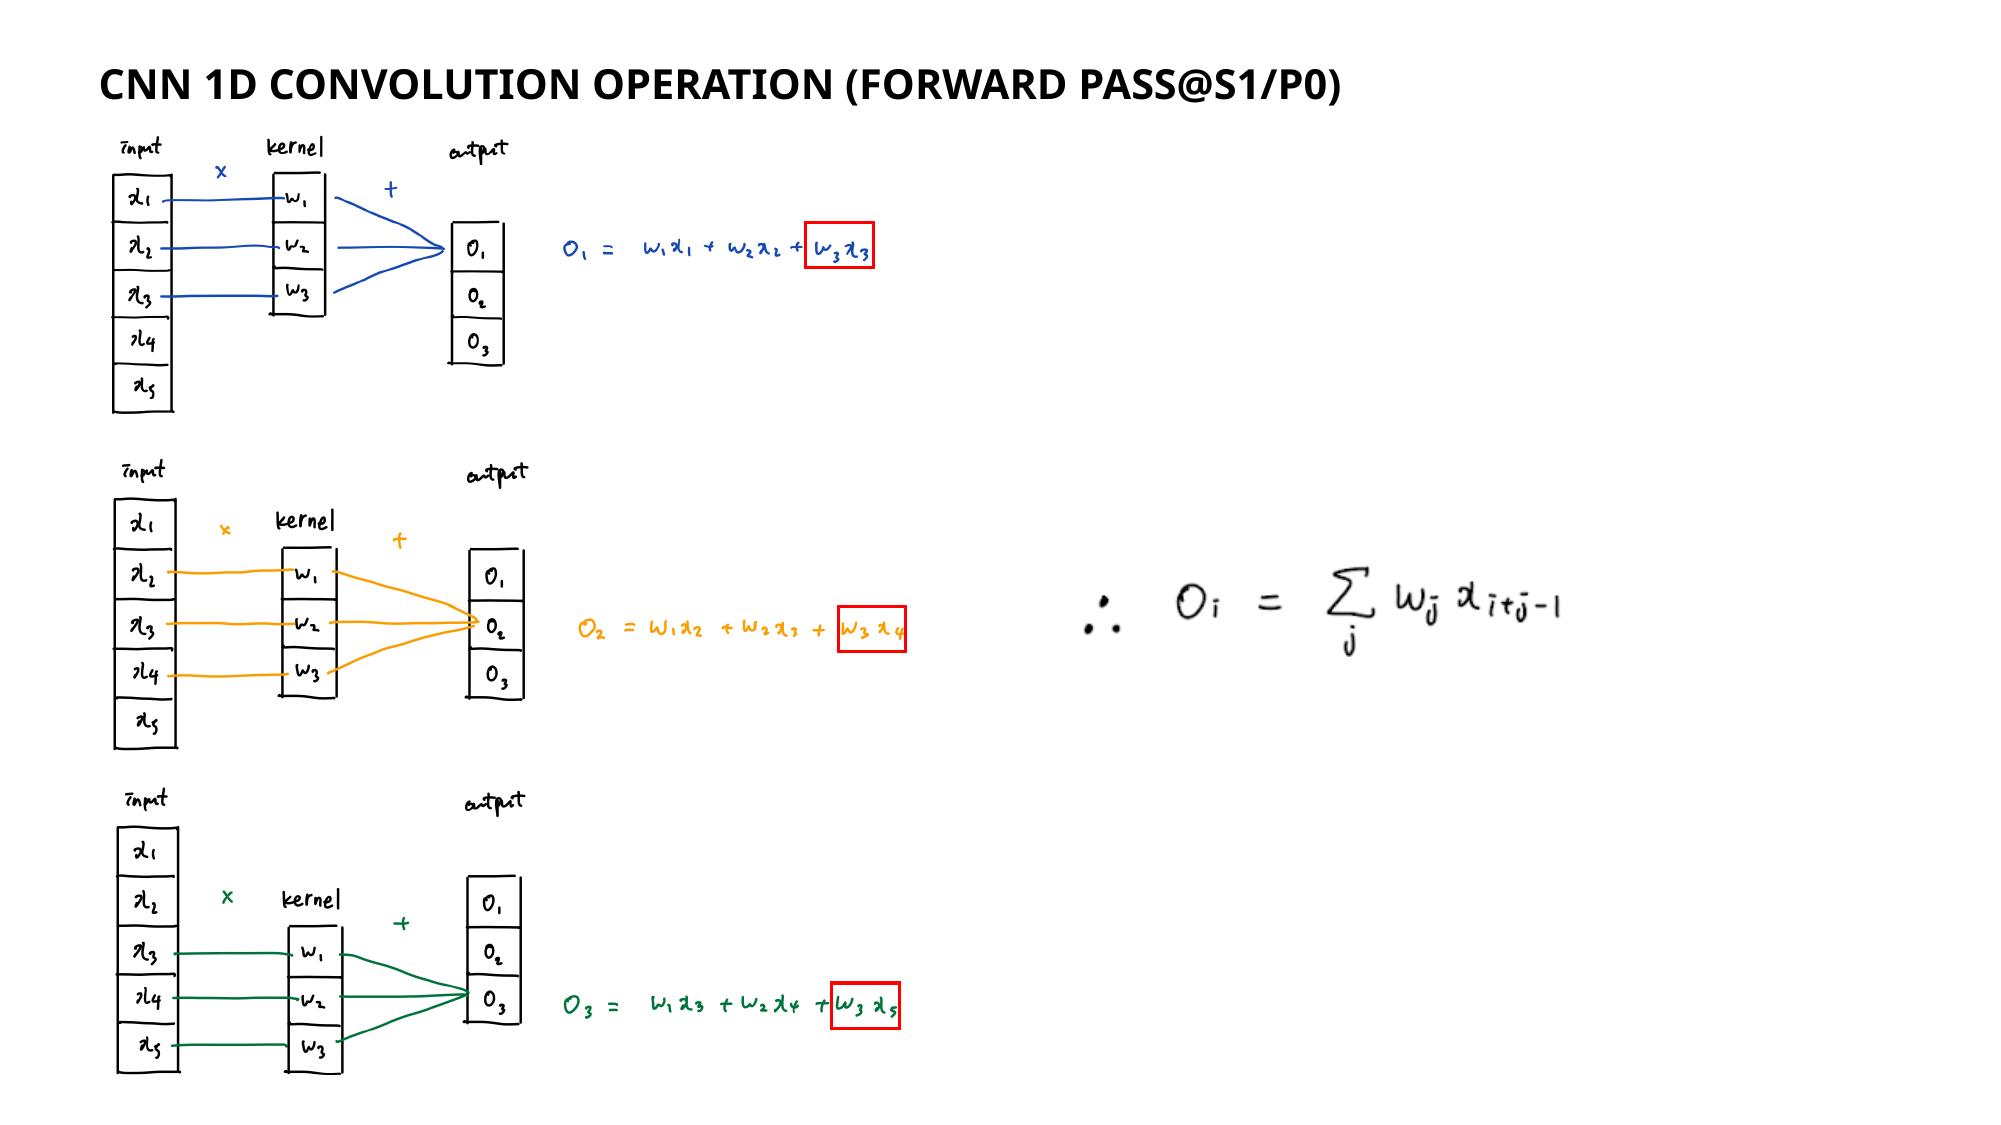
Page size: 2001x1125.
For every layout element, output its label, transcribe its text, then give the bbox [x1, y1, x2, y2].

picture [1021, 514, 1672, 698]
text_box CNN 1D Convolution Operation (Forward Pass@S1/P0) [83, 41, 1584, 131]
picture [54, 130, 925, 1119]
